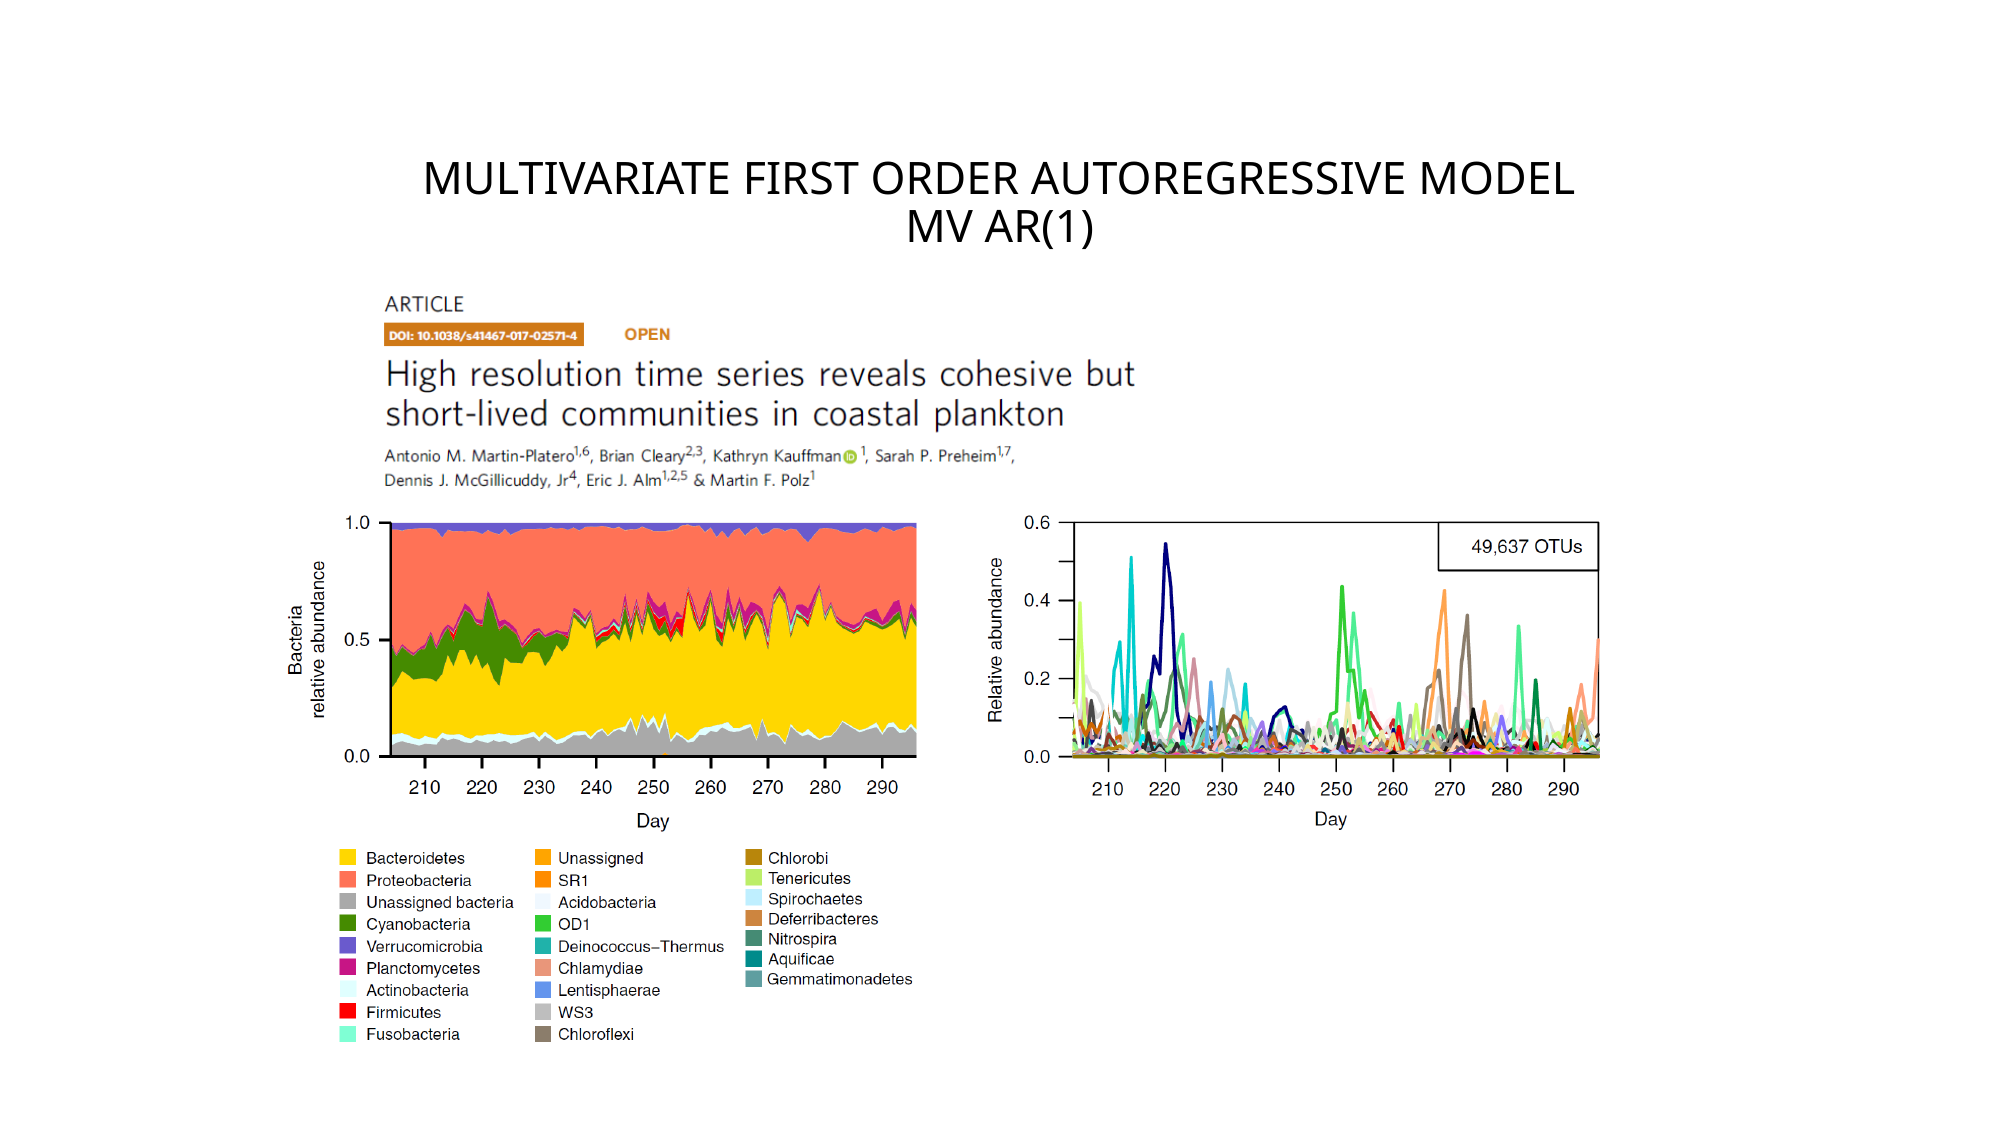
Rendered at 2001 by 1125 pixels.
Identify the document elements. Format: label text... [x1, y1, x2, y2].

title MULTIVARIATE FIRST ORDER AUTOREGRESSIVE MODEL MV AR(1) [71, 146, 1928, 364]
picture [259, 501, 1627, 1051]
picture [378, 287, 1140, 498]
